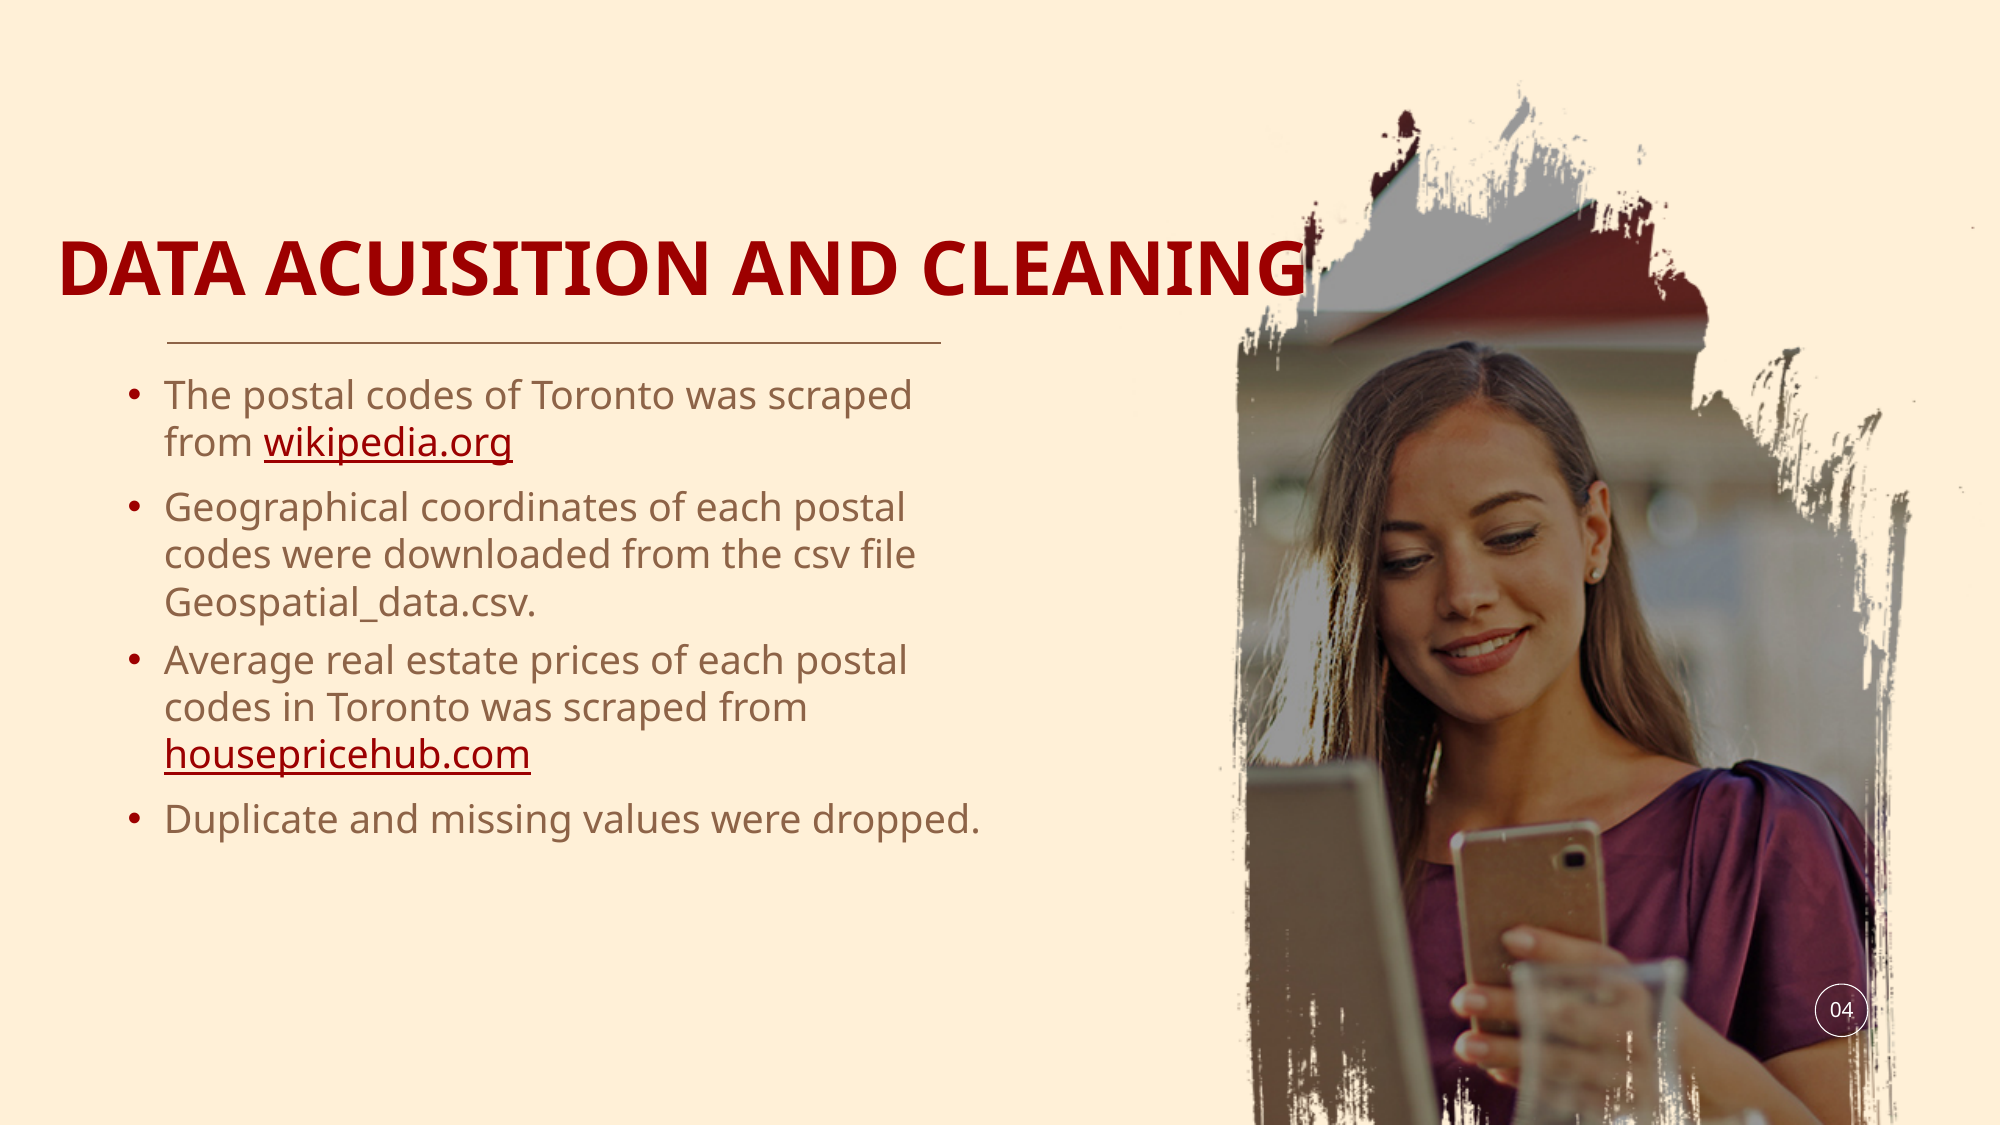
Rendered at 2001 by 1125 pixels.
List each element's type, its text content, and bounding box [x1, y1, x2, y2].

picture [0, 0, 2000, 1125]
title DATA ACUISITION AND CLEANING [41, 118, 1506, 320]
list The postal codes of Toronto was scraped from wikipedia.org Geographical coordinates of each postal codes were downloaded from the csv file Geospatial_data.csv. Average real estate prices of each postal codes in Toronto was scraped from housepricehub.com Duplicate and missing values were dropped. [112, 362, 1021, 855]
slide_number 04 [1811, 980, 1872, 1041]
